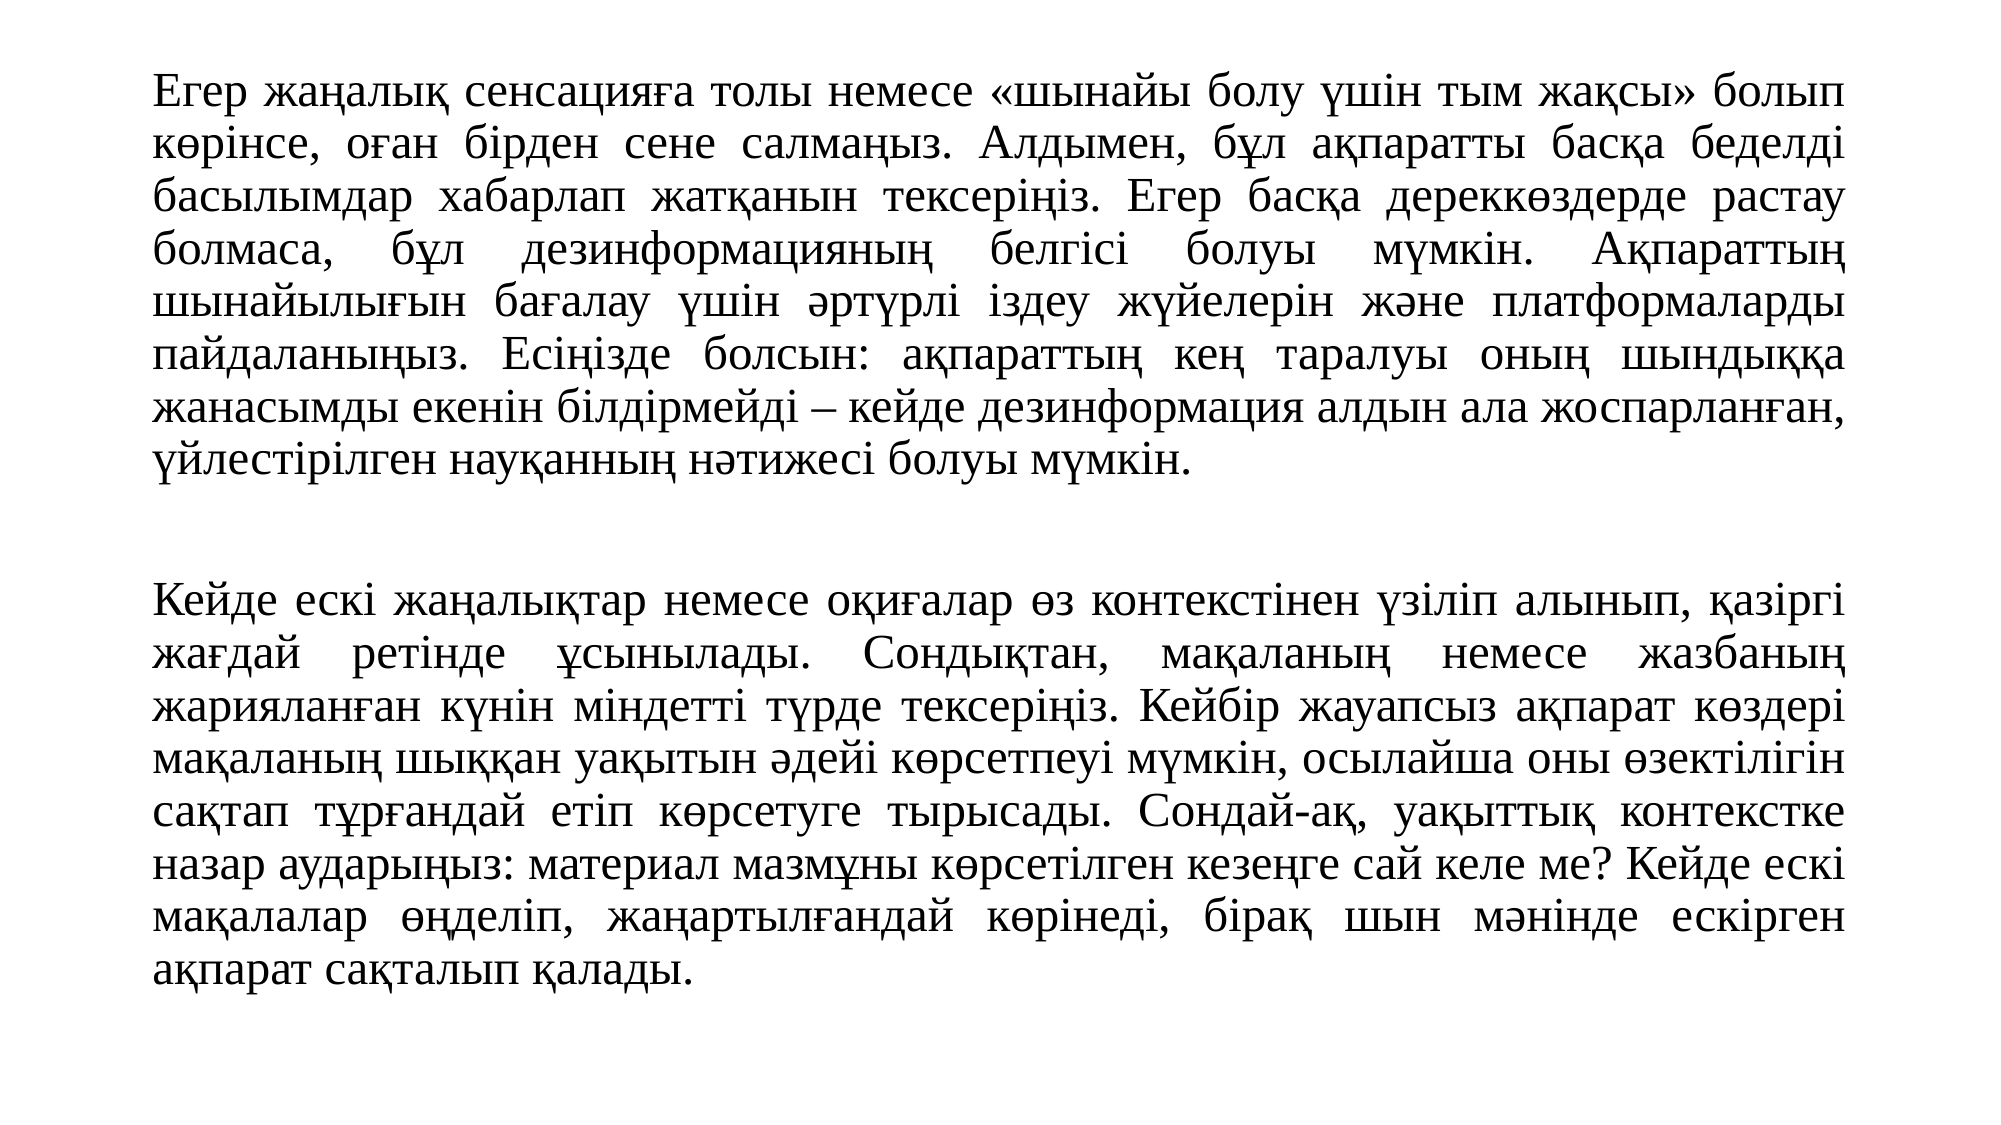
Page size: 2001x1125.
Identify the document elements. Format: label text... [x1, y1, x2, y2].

list Егер жаңалық сенсацияға толы немесе «шынайы болу үшін тым жақсы» болып көрінсе, оған бірден сене салмаңыз. Алдымен, бұл ақпаратты басқа беделді басылымдар хабарлап жатқанын тексеріңіз. Егер басқа дереккөздерде растау болмаса, бұл дезинформацияның белгісі болуы мүмкін. Ақпараттың шынайылығын бағалау үшін әртүрлі іздеу жүйелерін және платформаларды пайдаланыңыз. Есіңізде болсын: ақпараттың кең таралуы оның шындыққа жанасымды екенін білдірмейді – кейде дезинформация алдын ала жоспарланған, үйлестірілген науқанның нәтижесі болуы мүмкін. Кейде ескі жаңалықтар немесе оқиғалар өз контекстінен үзіліп алынып, қазіргі жағдай ретінде ұсынылады. Сондықтан, мақаланың немесе жазбаның жарияланған күнін міндетті түрде тексеріңіз. Кейбір жауапсыз ақпарат көздері мақаланың шыққан уақытын әдейі көрсетпеуі мүмкін, осылайша оны өзектілігін сақтап тұрғандай етіп көрсетуге тырысады. Сондай-ақ, уақыттық контекстке назар аударыңыз: материал мазмұны көрсетілген кезеңге сай келе ме? Кейде ескі мақалалар өңделіп, жаңартылғандай көрінеді, бірақ шын мәнінде ескірген ақпарат сақталып қалады. [137, 56, 1863, 1014]
